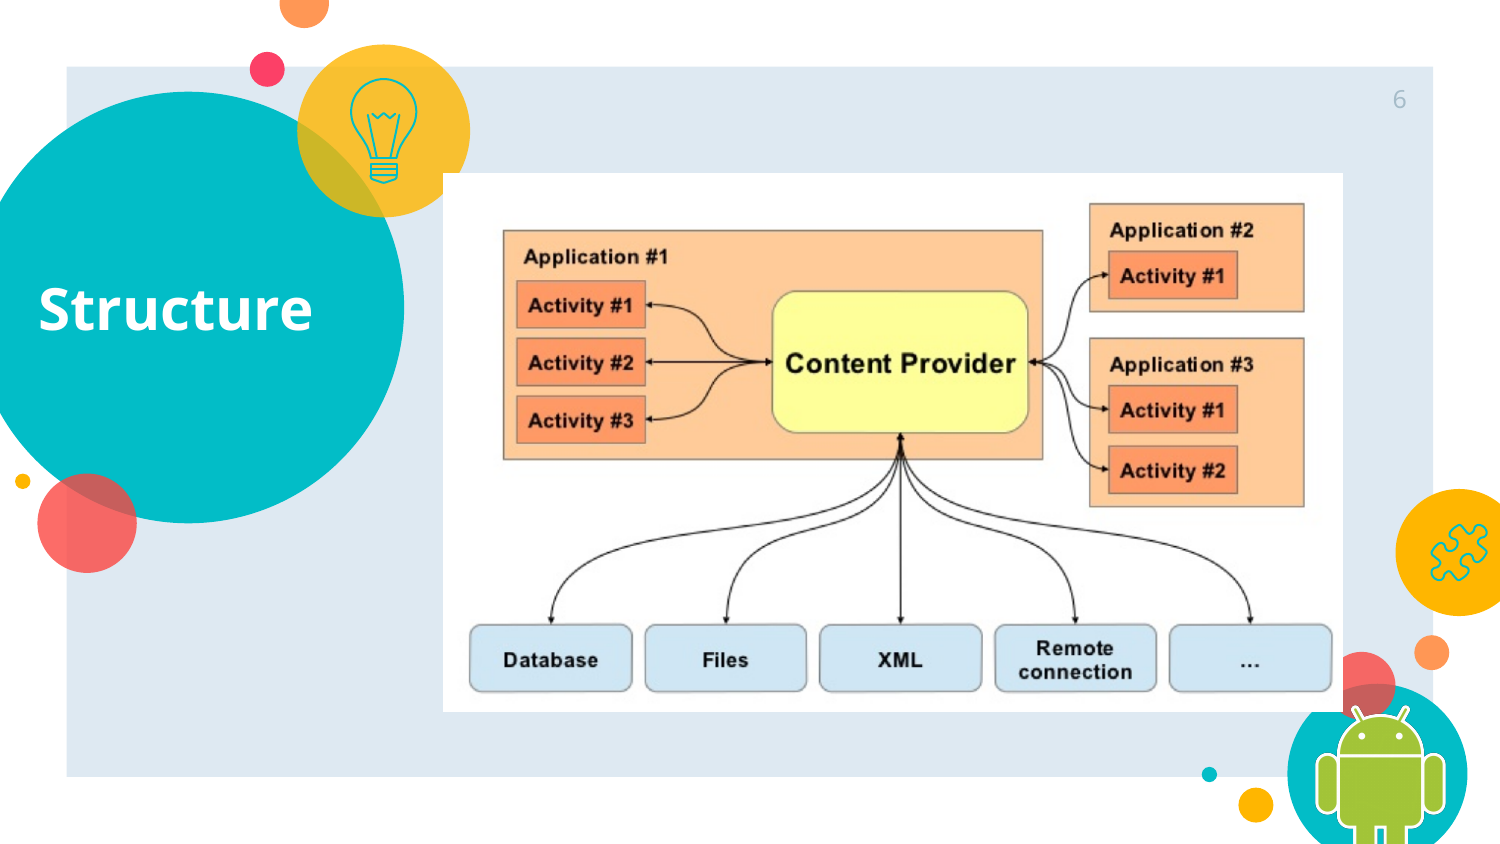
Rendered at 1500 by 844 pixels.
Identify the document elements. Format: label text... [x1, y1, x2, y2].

picture [443, 173, 1446, 844]
title Structure [23, 91, 375, 524]
slide_number 6 [1331, 68, 1422, 134]
